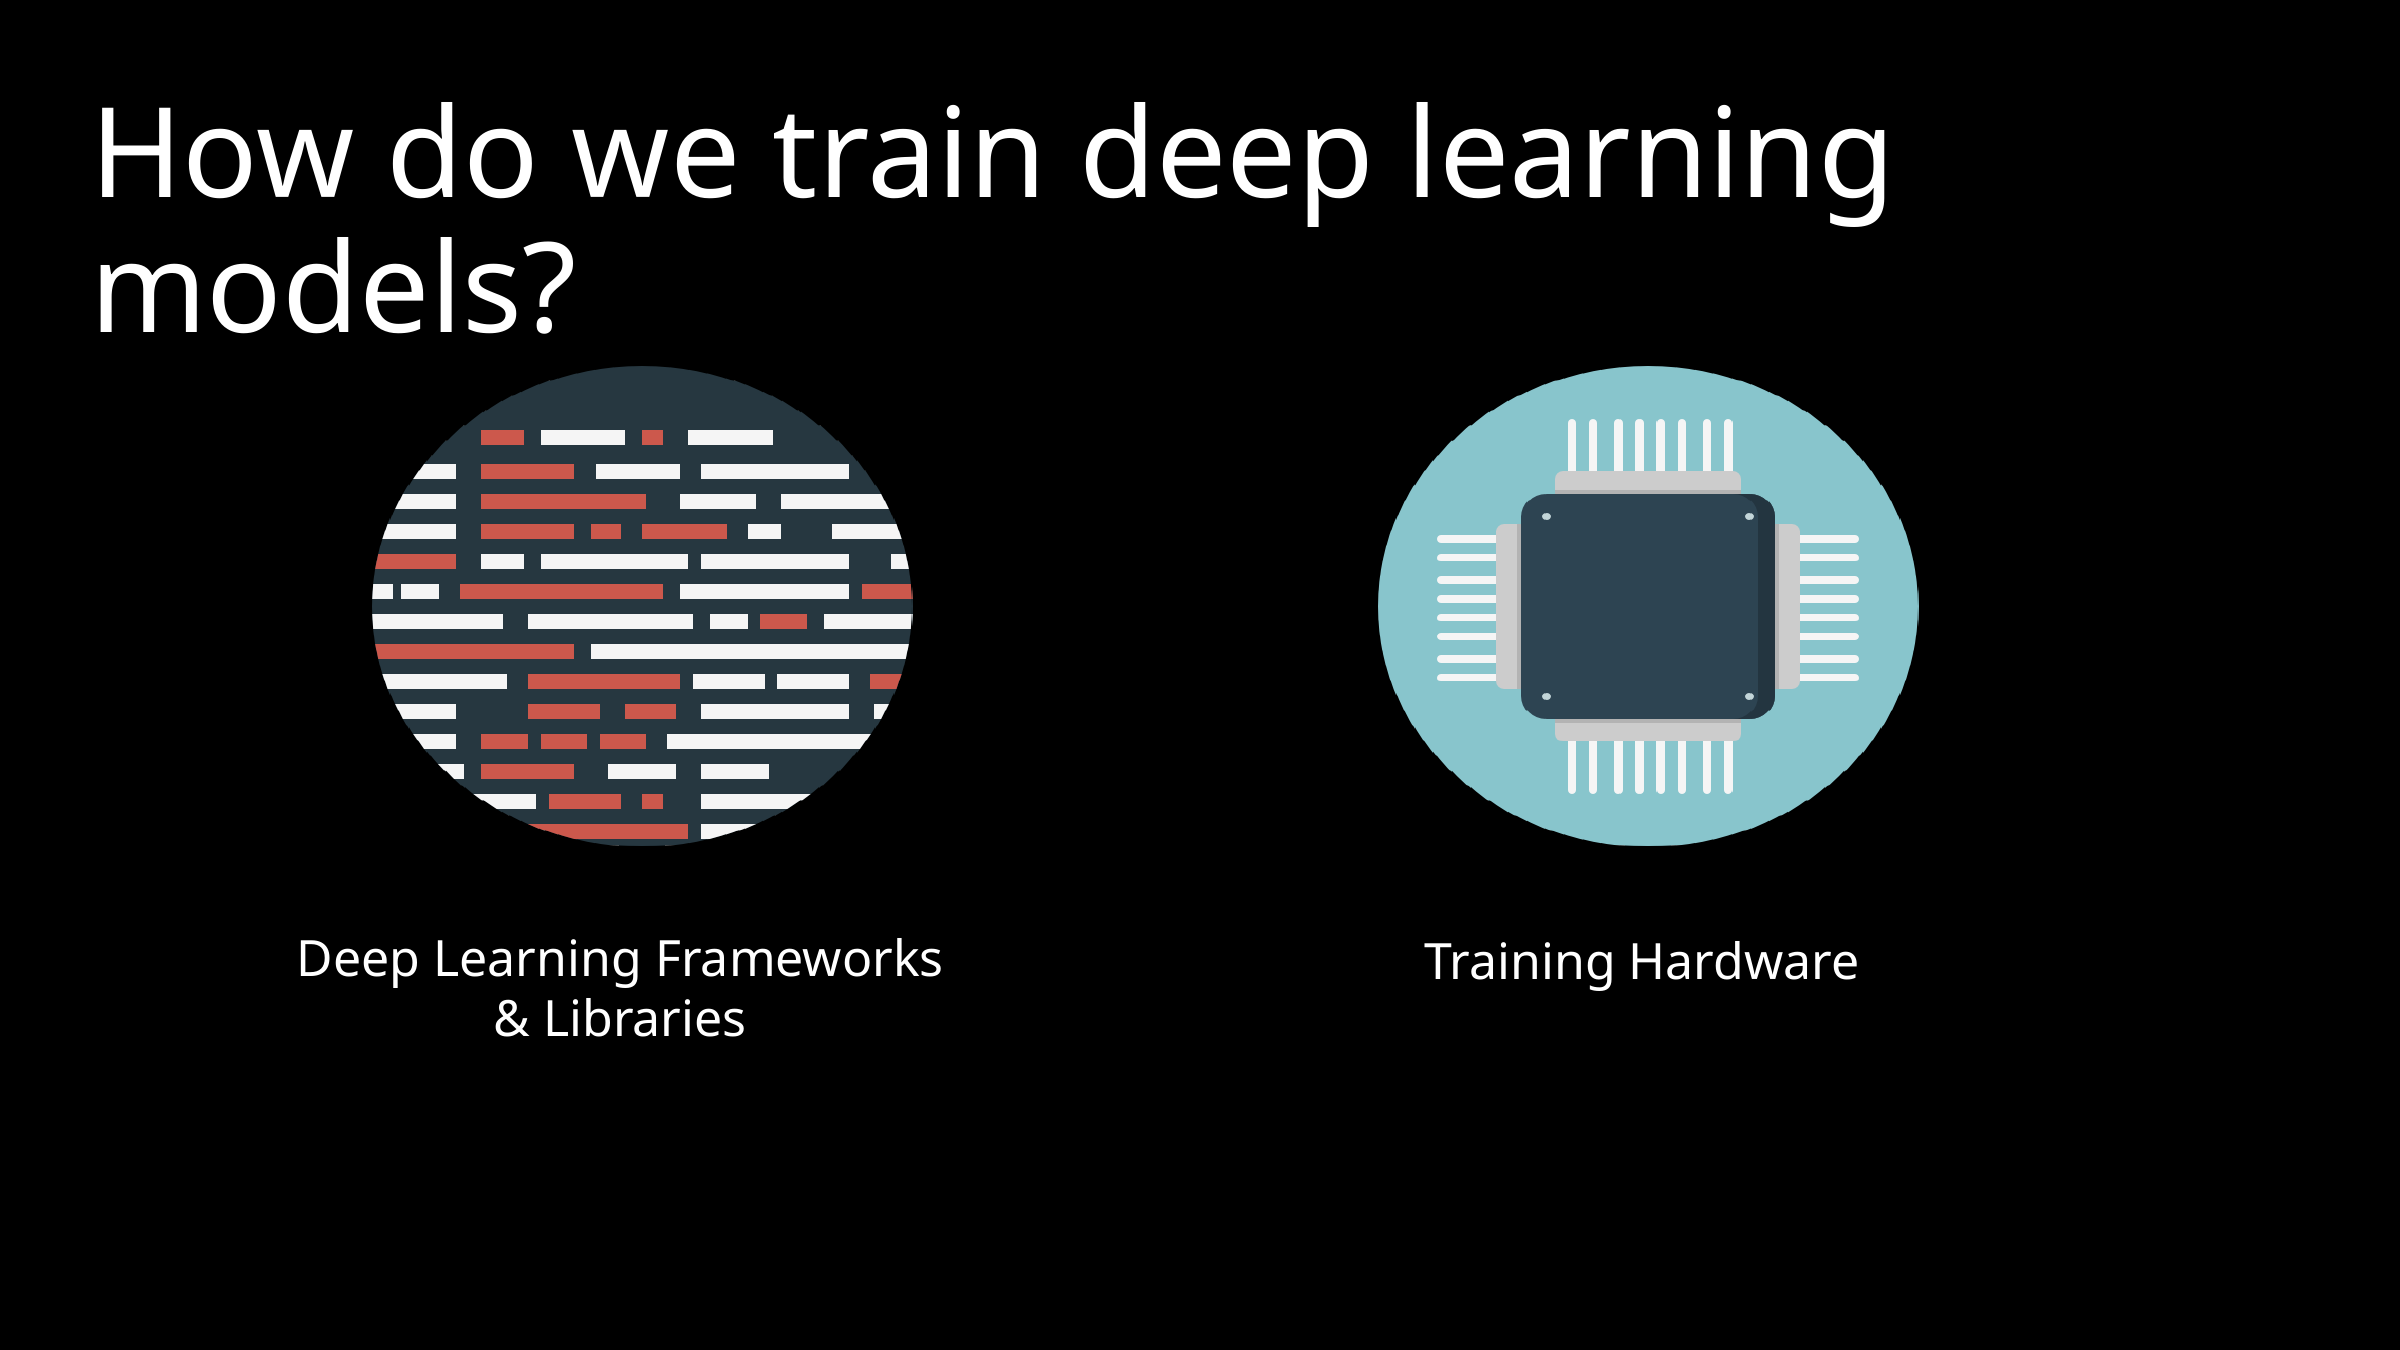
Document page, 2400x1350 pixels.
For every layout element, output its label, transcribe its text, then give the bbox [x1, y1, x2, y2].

picture [372, 366, 913, 846]
title How do we train deep learning models? [75, 75, 2325, 255]
text_box Training Hardware [1335, 922, 1949, 997]
picture [1378, 366, 1919, 846]
text_box Deep Learning Frameworks & Libraries [268, 918, 973, 1054]
